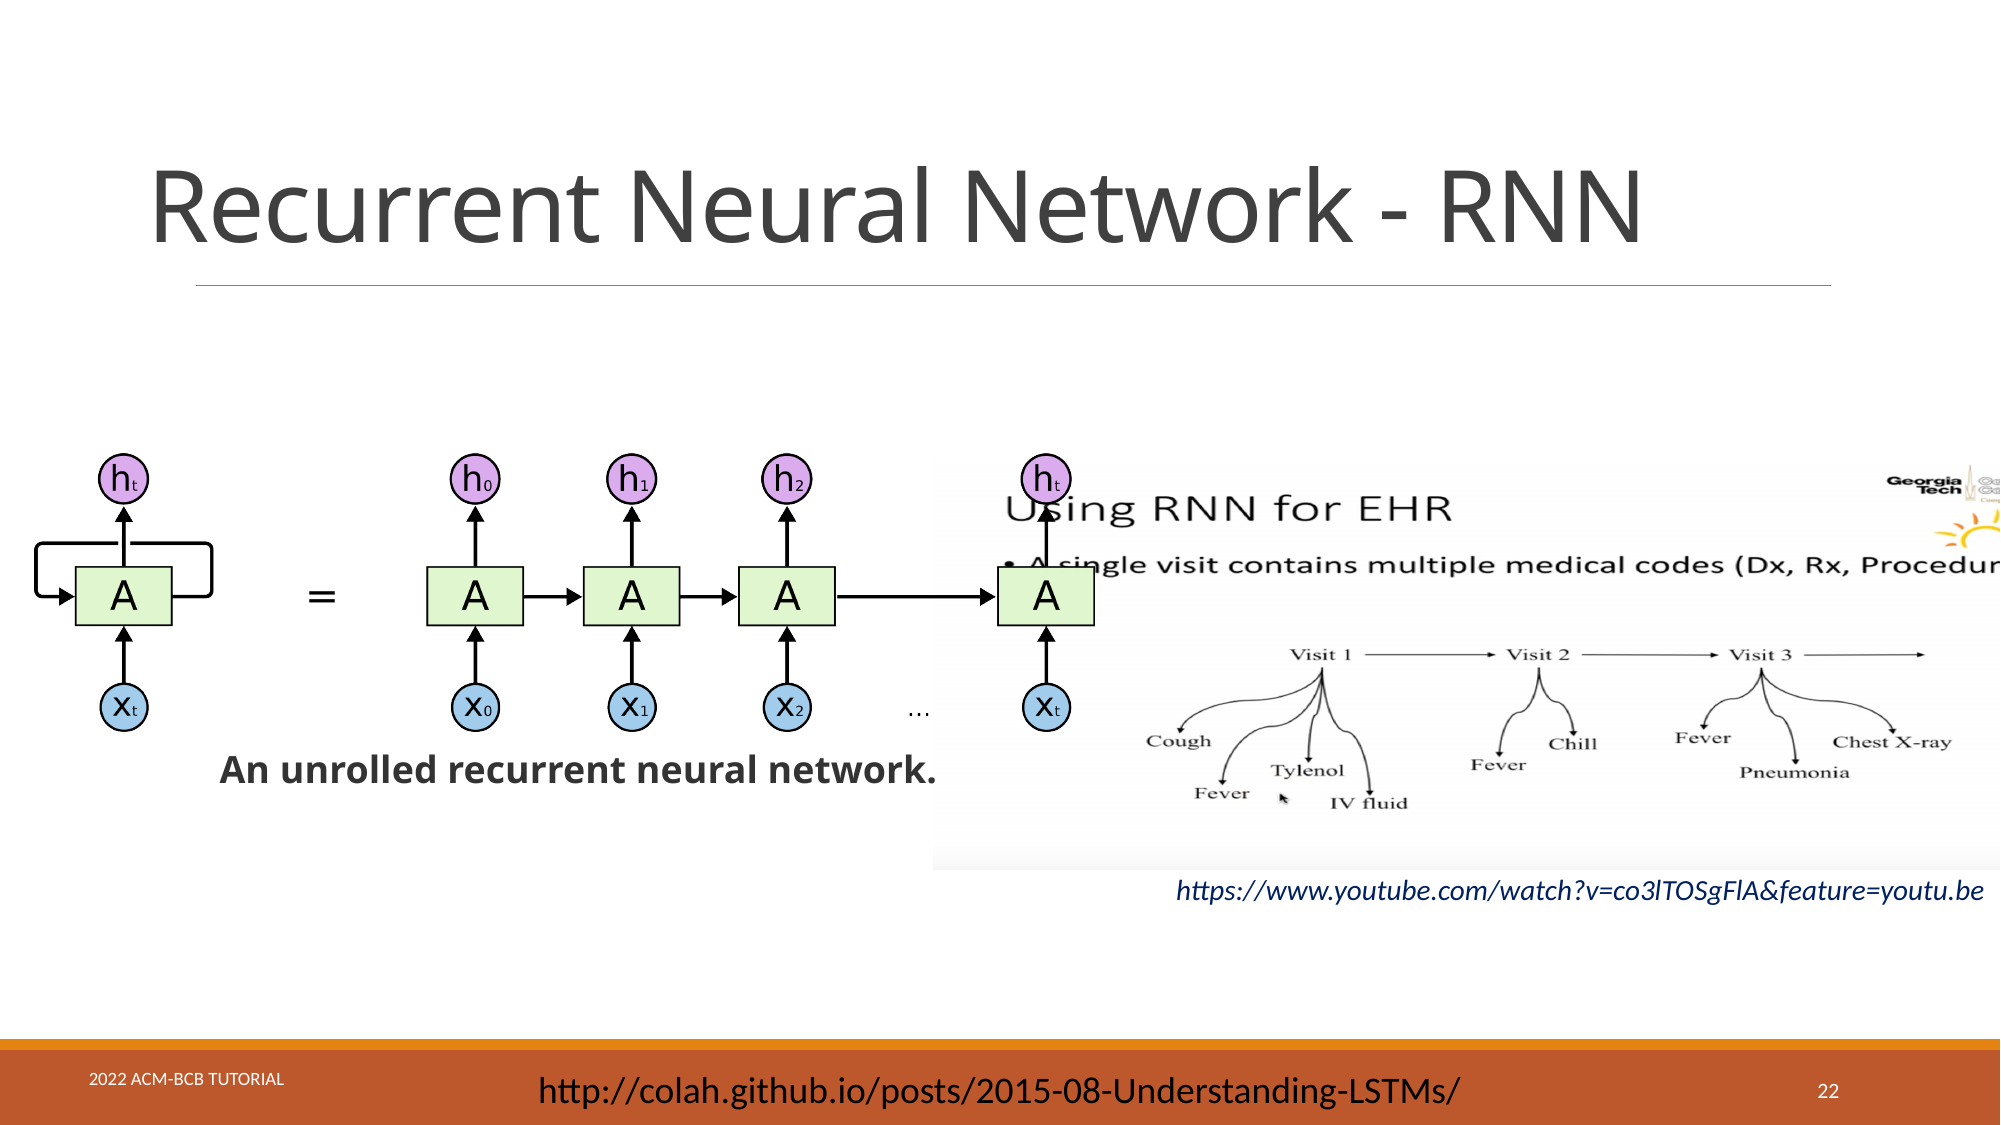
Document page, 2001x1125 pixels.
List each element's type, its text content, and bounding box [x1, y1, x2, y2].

text_box http://colah.github.io/posts/2015-08-Understanding-LSTMs/ [523, 1058, 1477, 1119]
picture [34, 452, 1096, 733]
slide_number 22 [1624, 1059, 1840, 1120]
title Recurrent Neural Network - RNN [132, 53, 1815, 271]
text_box An unrolled recurrent neural network. [204, 741, 929, 799]
text_box https://www.youtube.com/watch?v=co3lTOSgFlA&feature=youtu.be [858, 870, 2000, 915]
footer 2022 ACM-BCB Tutorial [88, 1066, 1189, 1090]
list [932, 459, 2000, 871]
